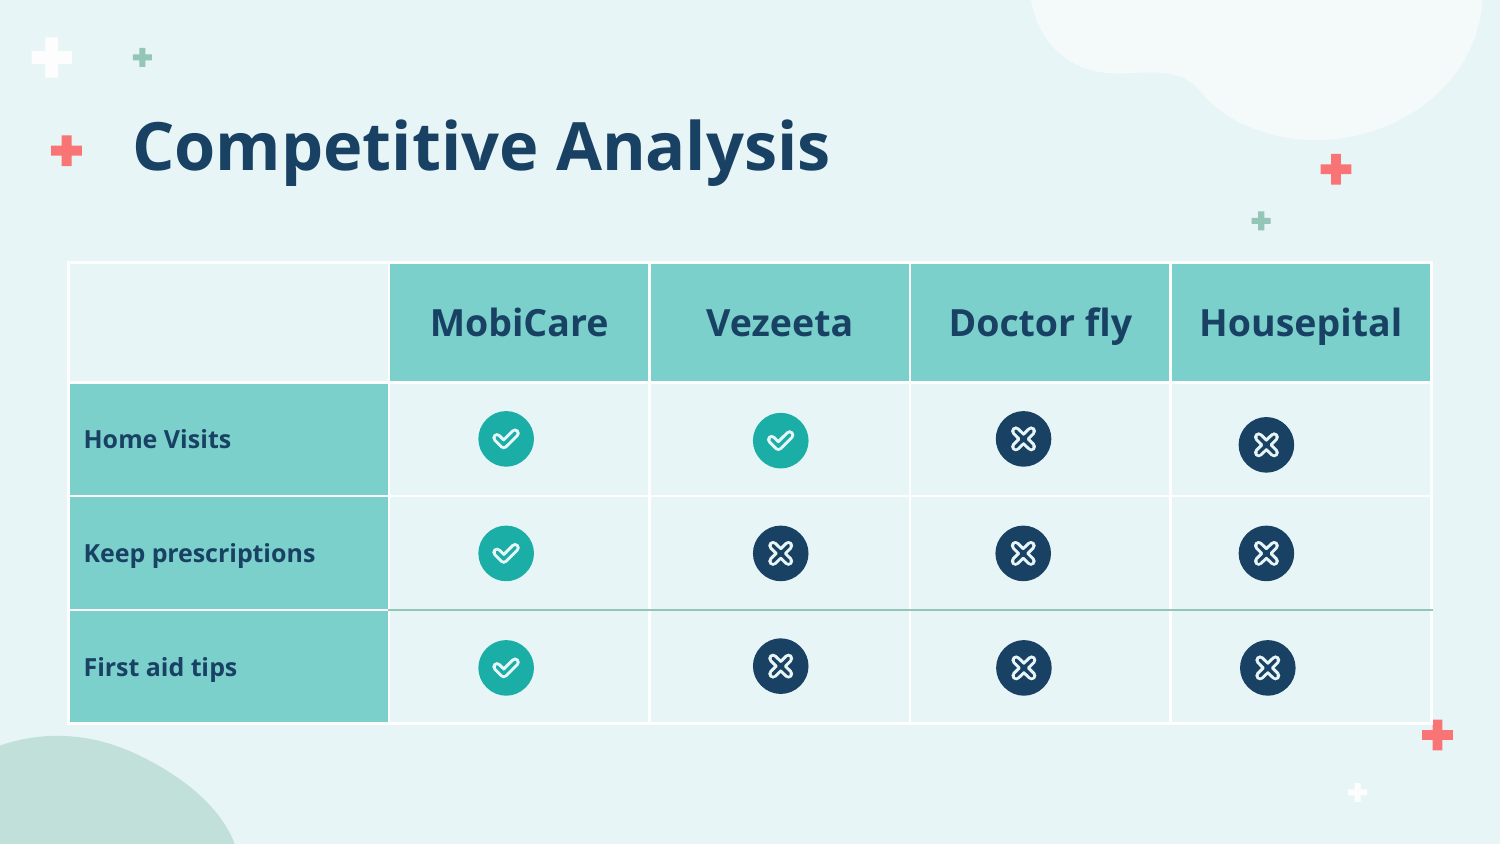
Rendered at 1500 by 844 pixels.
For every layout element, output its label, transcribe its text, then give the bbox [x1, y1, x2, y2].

table_cell [1172, 611, 1430, 722]
table_cell [911, 384, 1169, 495]
table_cell [911, 611, 1169, 722]
table_header MobiCare [390, 264, 648, 381]
table_header [70, 264, 388, 381]
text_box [752, 412, 809, 469]
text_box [995, 410, 1052, 467]
table_cell Home Visits [70, 384, 388, 495]
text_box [1238, 525, 1295, 582]
table_cell [1172, 384, 1430, 495]
table_cell [651, 384, 909, 495]
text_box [478, 639, 535, 696]
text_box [1248, 148, 1358, 235]
table_cell [1172, 497, 1430, 609]
table_cell [651, 497, 909, 609]
table_cell [390, 497, 648, 609]
table_header Housepital [1172, 264, 1430, 381]
table_cell [651, 611, 909, 722]
table_header Doctor fly [911, 264, 1169, 381]
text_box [995, 639, 1052, 696]
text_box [752, 525, 809, 582]
table_cell [390, 611, 648, 722]
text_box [478, 410, 535, 467]
title Competitive Analysis [116, 88, 1383, 183]
table_header Vezeeta [651, 264, 909, 381]
table_cell Keep prescriptions [70, 497, 388, 609]
table_cell [390, 384, 648, 495]
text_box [478, 525, 535, 582]
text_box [995, 525, 1052, 582]
table_cell First aid tips [70, 611, 388, 722]
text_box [752, 638, 809, 695]
table_cell [911, 497, 1169, 609]
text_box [1239, 639, 1296, 696]
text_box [1238, 416, 1295, 473]
